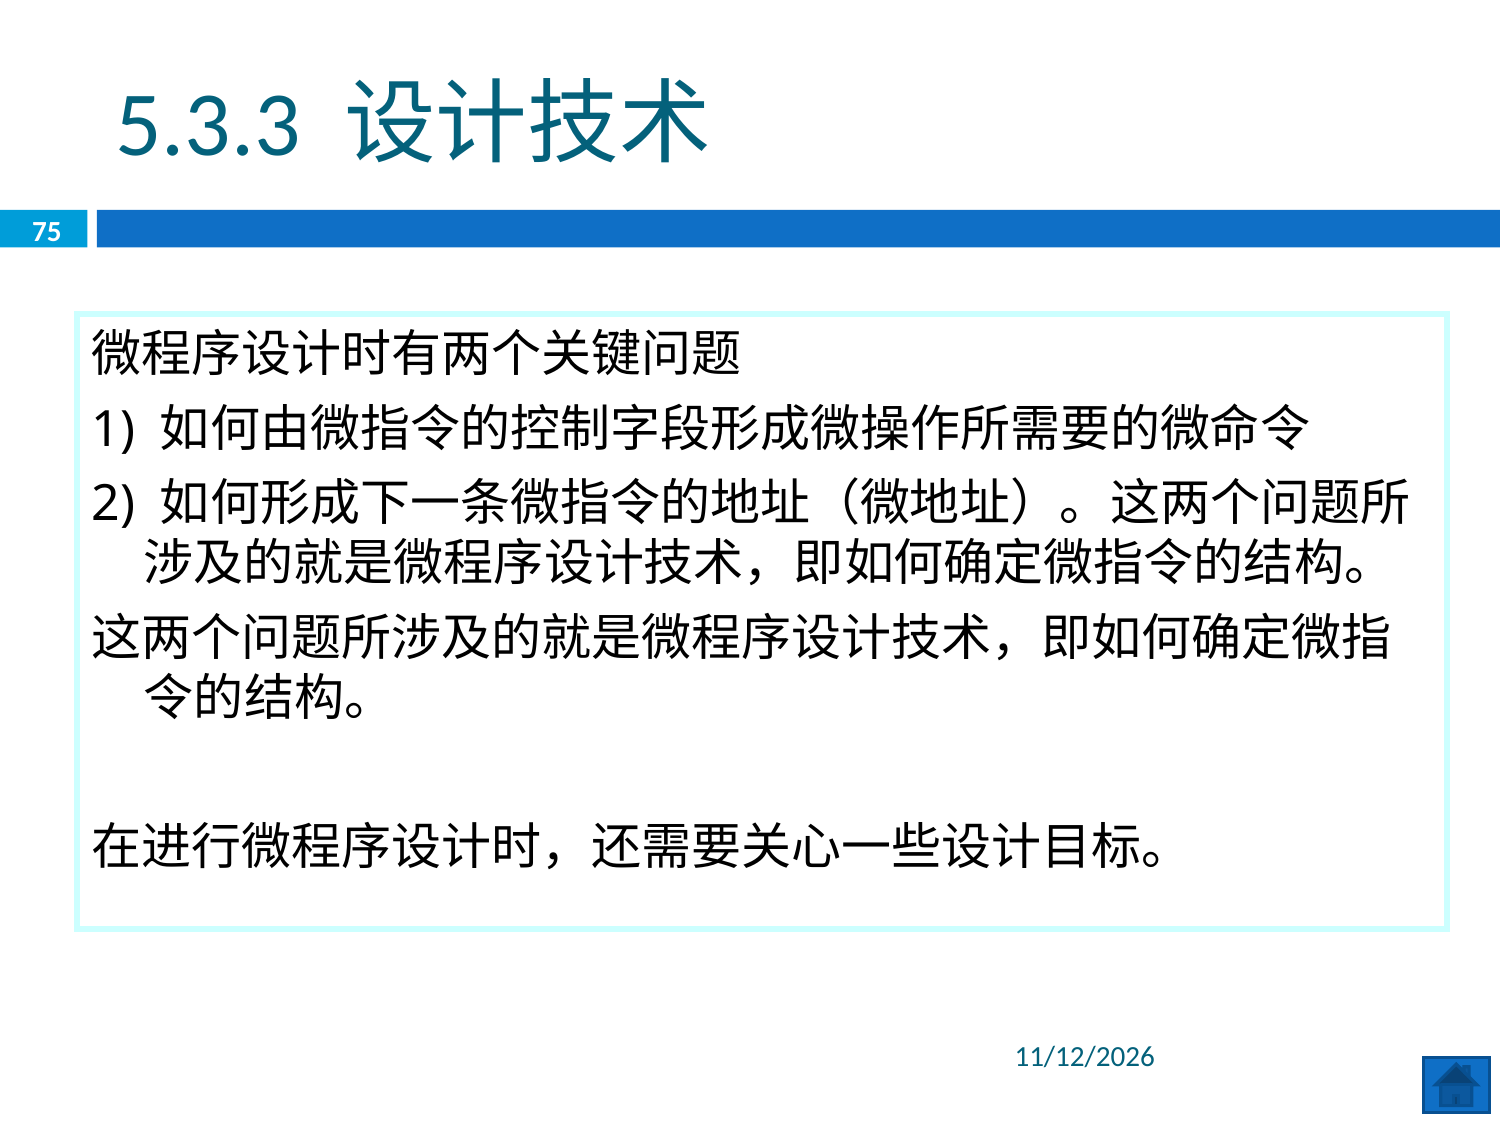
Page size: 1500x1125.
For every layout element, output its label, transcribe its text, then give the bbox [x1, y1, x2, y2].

text_box 75 [0, 187, 94, 272]
text_box [1423, 1057, 1490, 1113]
title 5.3.3 设计技术 [100, 37, 1438, 200]
text_box 微程序设计时有两个关键问题 1) 如何由微指令的控制字段形成微操作所需要的微命令 2) 如何形成下一条微指令的地址（微地址）。这两个问题所涉及的就是微程序设计技术，即如何确定微指令的结构。 这两个问题所涉及的就是微程序设计技术，即如何确定微指令的结构。 在进行微程序设计时，还需要关心一些设计目标。 [76, 314, 1447, 929]
text_box 2020/6/29 [999, 1024, 1438, 1085]
